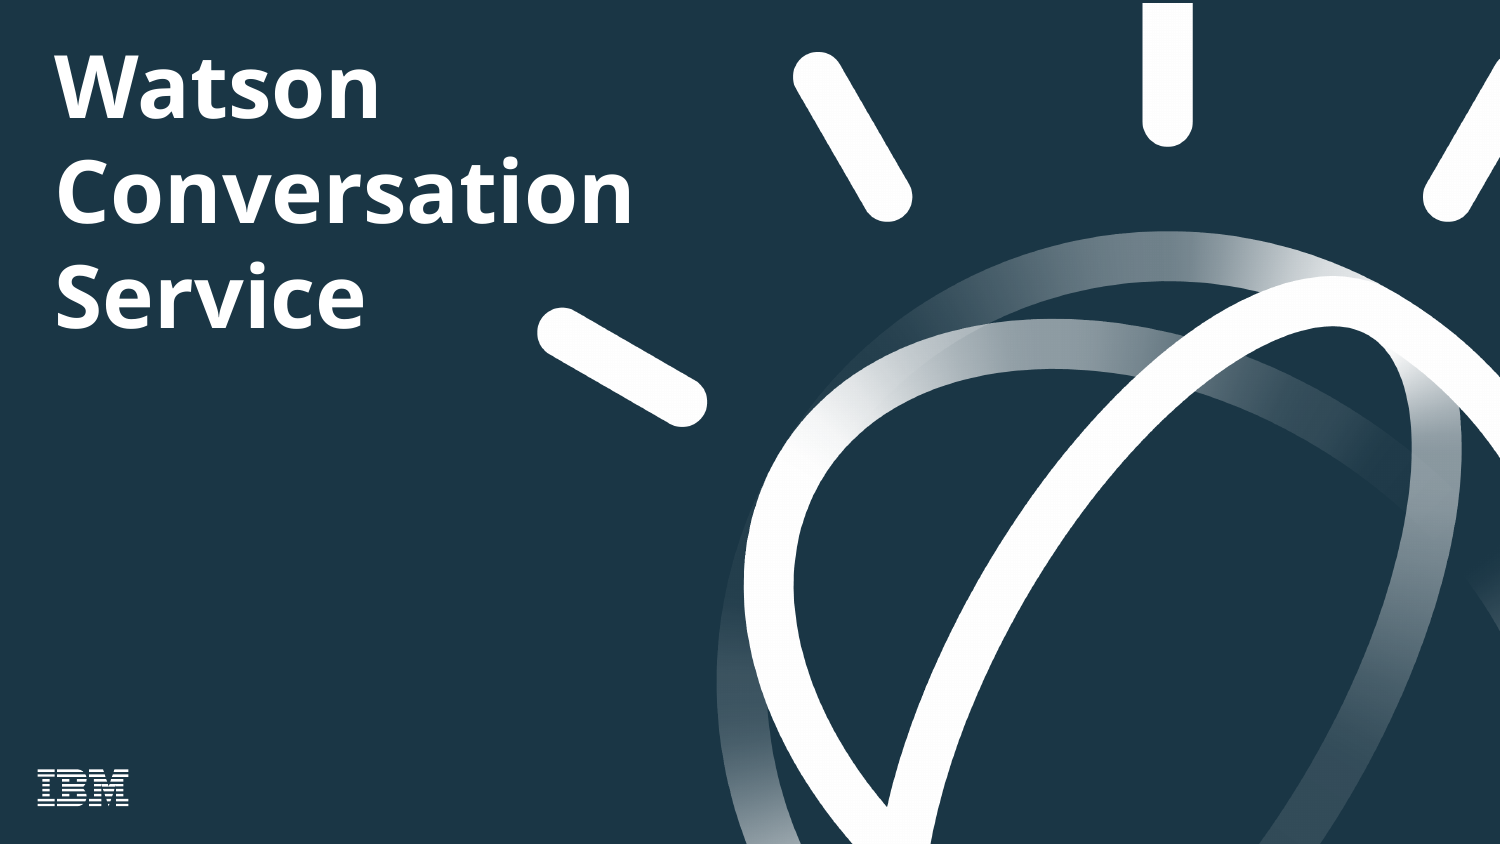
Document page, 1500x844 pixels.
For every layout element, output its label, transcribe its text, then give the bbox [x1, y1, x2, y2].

text_box Watson Conversation Service [54, 31, 532, 701]
picture [537, 2, 1500, 844]
